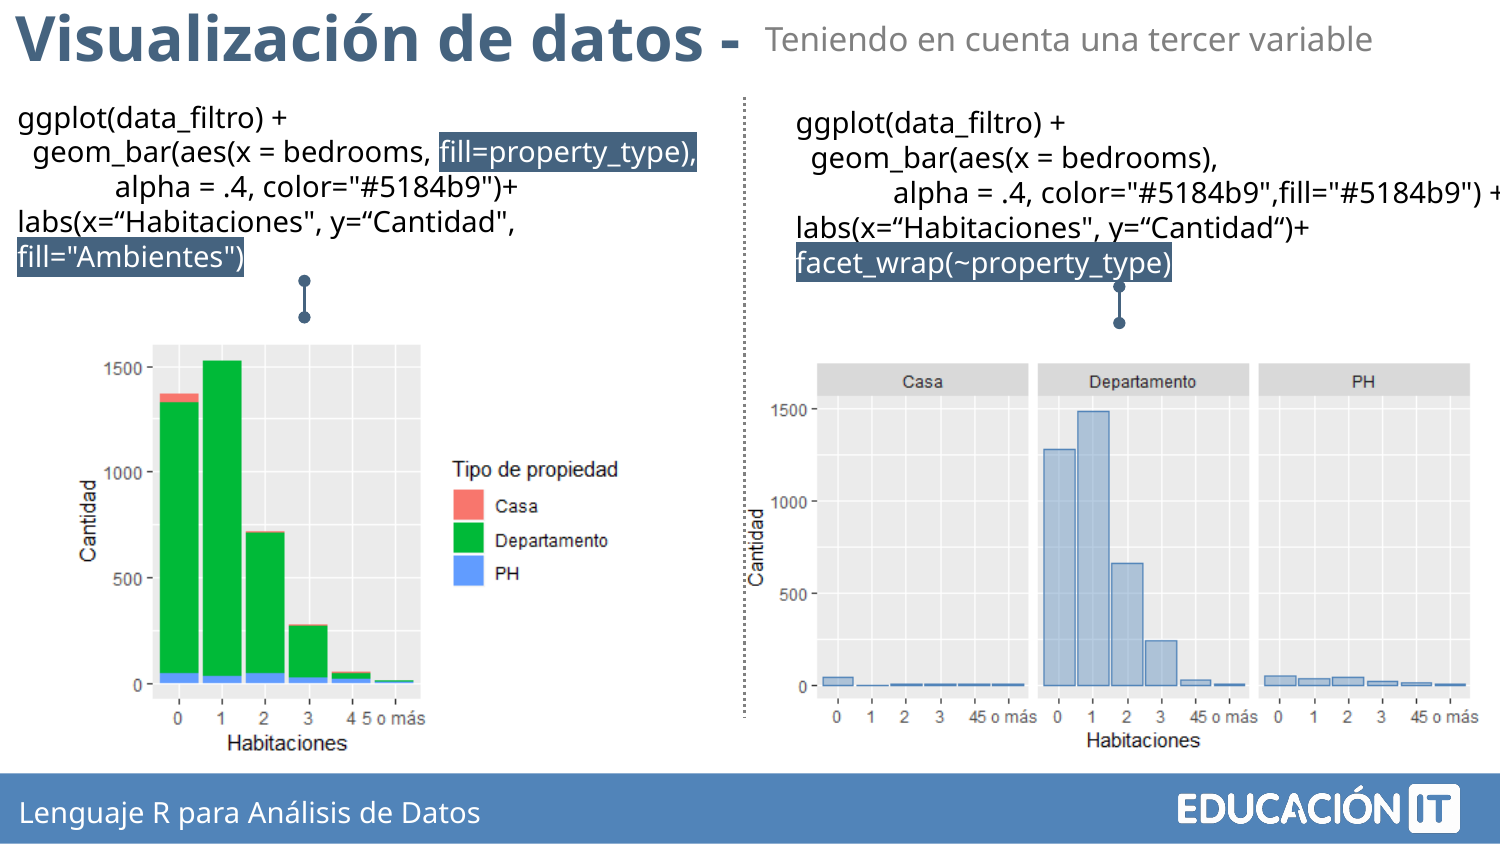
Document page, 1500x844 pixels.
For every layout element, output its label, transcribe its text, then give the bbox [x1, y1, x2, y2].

picture [1175, 778, 1463, 839]
picture [736, 354, 1481, 761]
text_box Visualización de datos - [0, 0, 990, 75]
text_box Teniendo en cuenta una tercer variable [749, 10, 1467, 66]
text_box ggplot(data_filtro) + geom_bar(aes(x = bedrooms), alpha = .4, color="#5184b9",fill="#5184b9") + labs(x=“Habitaciones", y=“Cantidad“)+ facet_wrap(~property_type) [780, 96, 1500, 287]
text_box ggplot(data_filtro) + geom_bar(aes(x = bedrooms, fill=property_type), alpha = .4, color="#5184b9")+ labs(x=“Habitaciones", y=“Cantidad", fill="Ambientes") [2, 91, 788, 281]
picture [67, 335, 640, 765]
